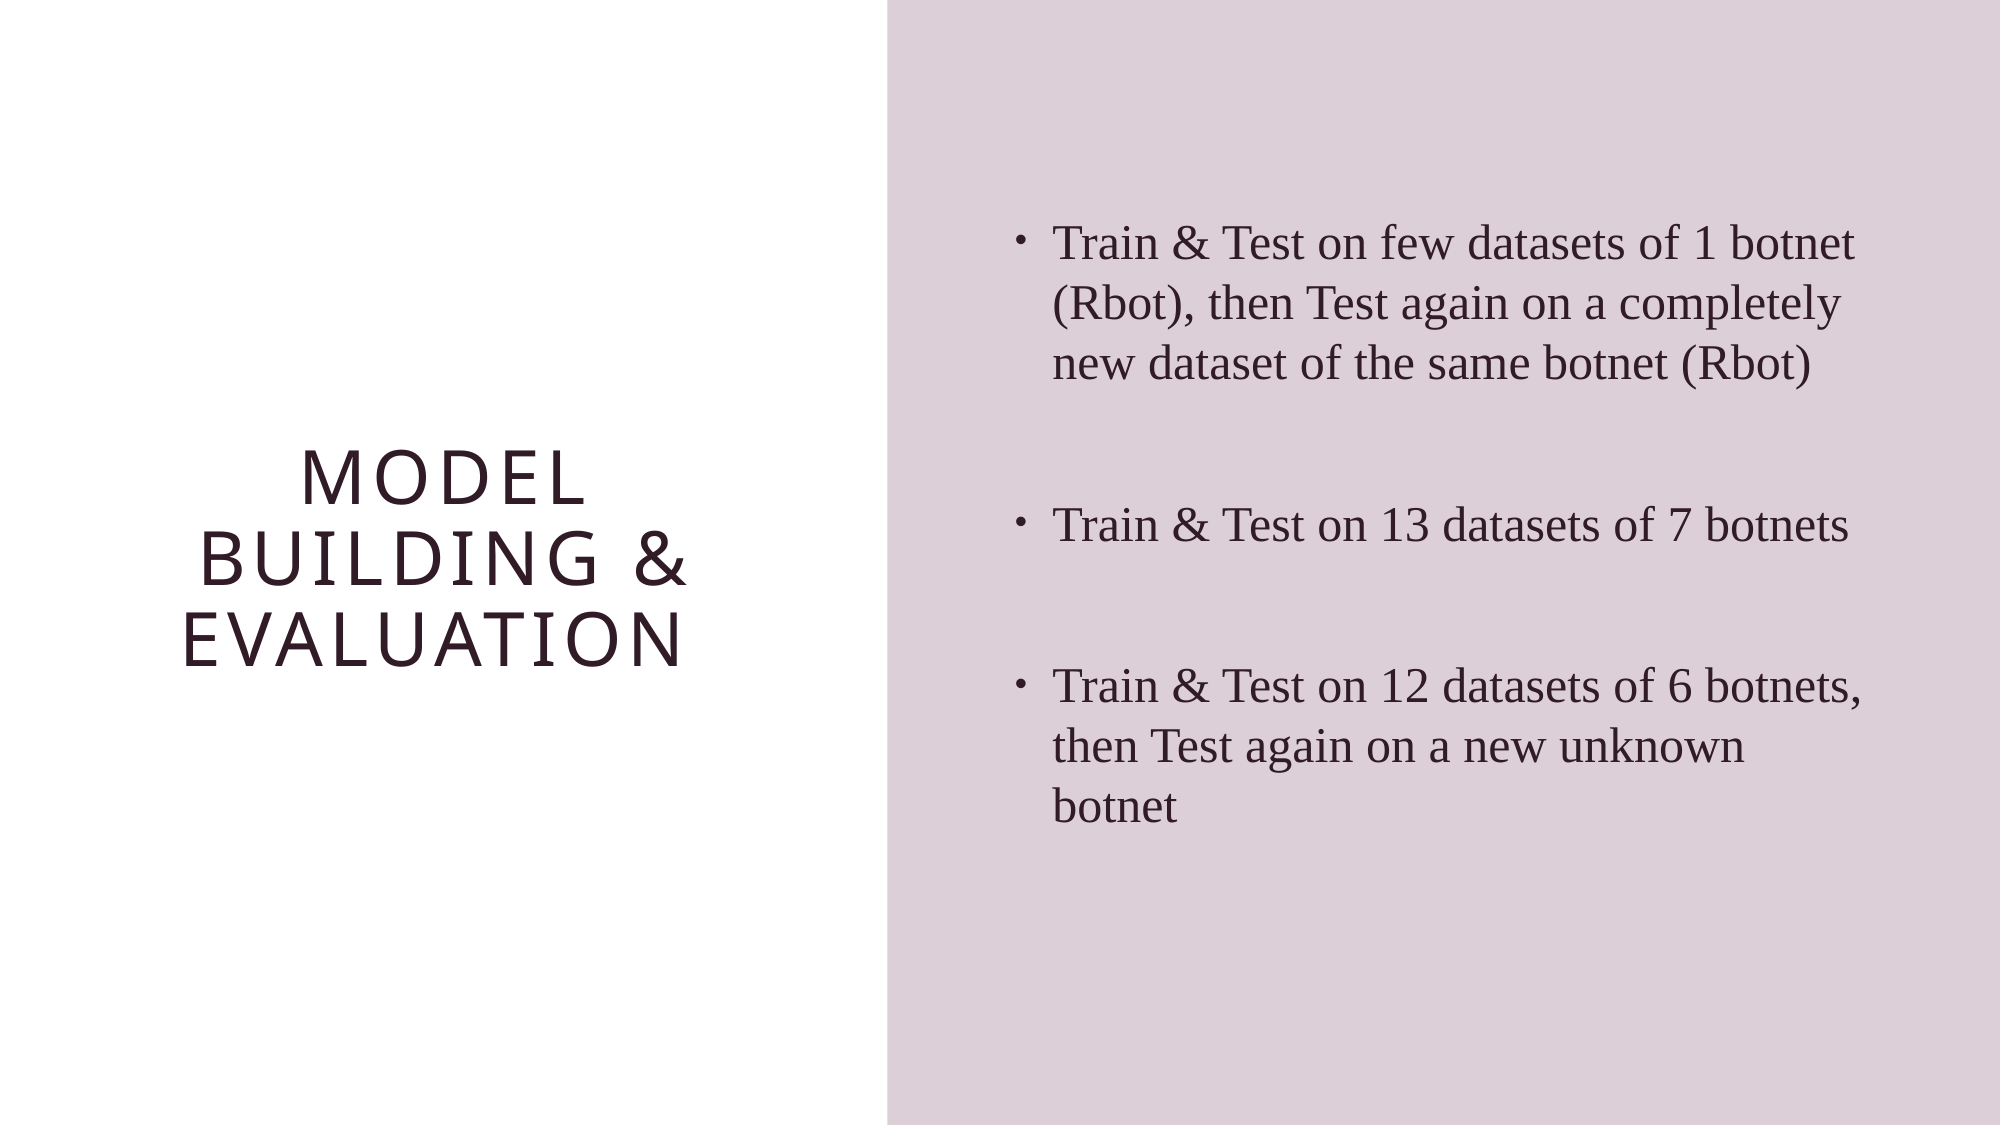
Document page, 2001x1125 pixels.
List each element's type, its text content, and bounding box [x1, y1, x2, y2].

text_box [886, 0, 2000, 1125]
title Model building & Evaluation [127, 93, 764, 1030]
text_box [0, 0, 886, 1125]
list Train & Test on few datasets of 1 botnet (Rbot), then Test again on a completely new dataset of the same botnet (Rbot) Train & Test on 13 datasets of 7 botnets Train & Test on 12 datasets of 6 botnets, then Test again on a new unknown botnet [999, 93, 1891, 1030]
